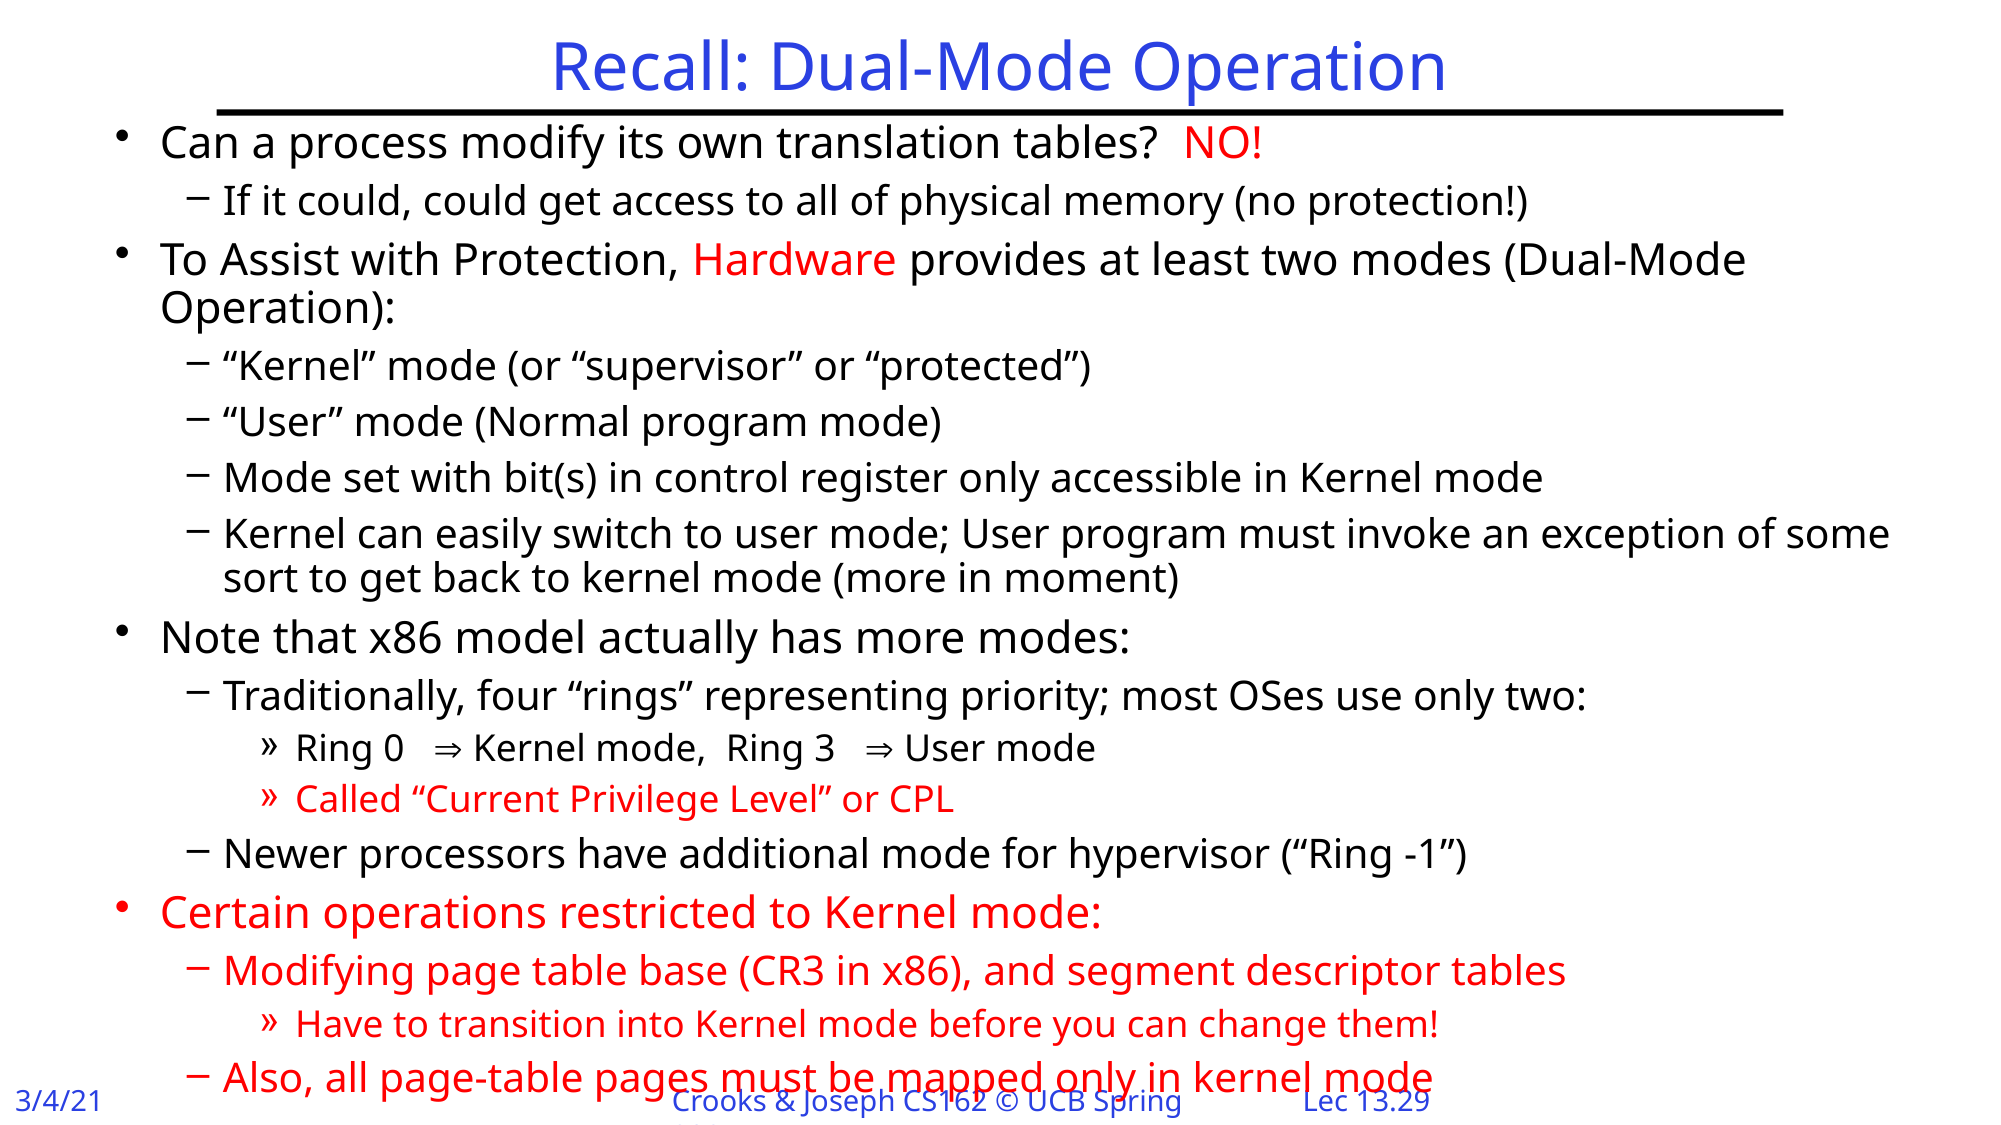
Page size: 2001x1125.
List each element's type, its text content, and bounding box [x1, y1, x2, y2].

title Recall: Dual-Mode Operation [216, 24, 1784, 112]
list Can a process modify its own translation tables? NO! If it could, could get access to all of physical memory (no protection!) To Assist with Protection, Hardware provides at least two modes (Dual-Mode Operation): “Kernel” mode (or “supervisor” or “protected”) “User” mode (Normal program mode) Mode set with bit(s) in control register only accessible in Kernel mode Kernel can easily switch to user mode; User program must invoke an exception of some sort to get back to kernel mode (more in moment) Note that x86 model actually has more modes: Traditionally, four “rings” representing priority; most OSes use only two: Ring 0  Kernel mode, Ring 3  User mode Called “Current Privilege Level” or CPL Newer processors have additional mode for hypervisor (“Ring -1”) Certain operations restricted to Kernel mode: Modifying page table base (CR3 in x86), and segment descriptor tables Have to transition into Kernel mode before you can change them! Also, all page-table pages must be mapped only in kernel mode [99, 112, 1913, 1113]
